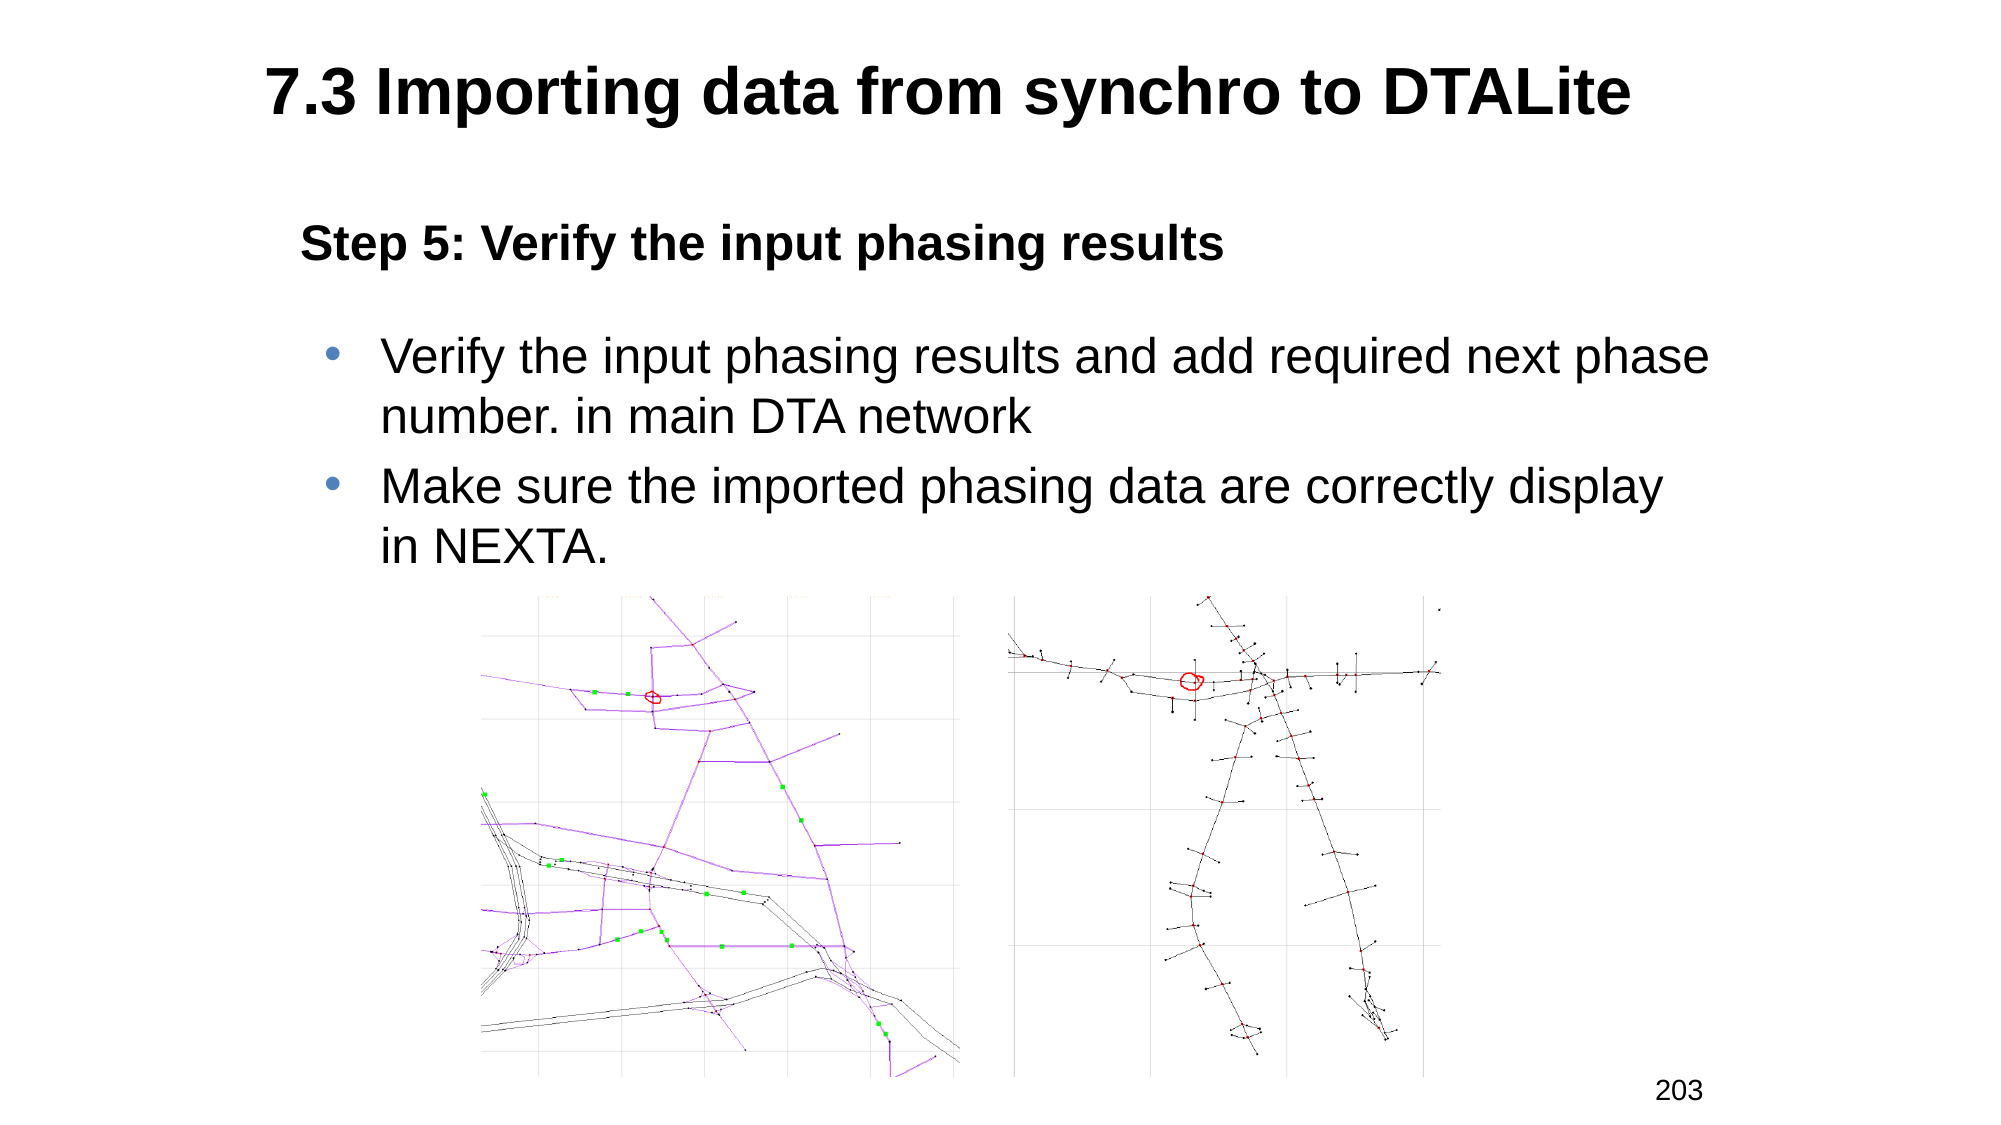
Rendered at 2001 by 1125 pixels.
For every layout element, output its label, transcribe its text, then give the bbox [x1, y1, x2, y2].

picture [1008, 596, 1442, 1078]
list Verify the input phasing results and add required next phase number. in main DTA network Make sure the imported phasing data are correctly display in NEXTA. [309, 315, 1732, 648]
text_box [1640, 1063, 1732, 1124]
text_box Step 5: Verify the input phasing results [285, 172, 1732, 310]
text_box 7.3 Importing data from synchro to DTALite [249, 4, 1750, 172]
picture [481, 596, 960, 1078]
